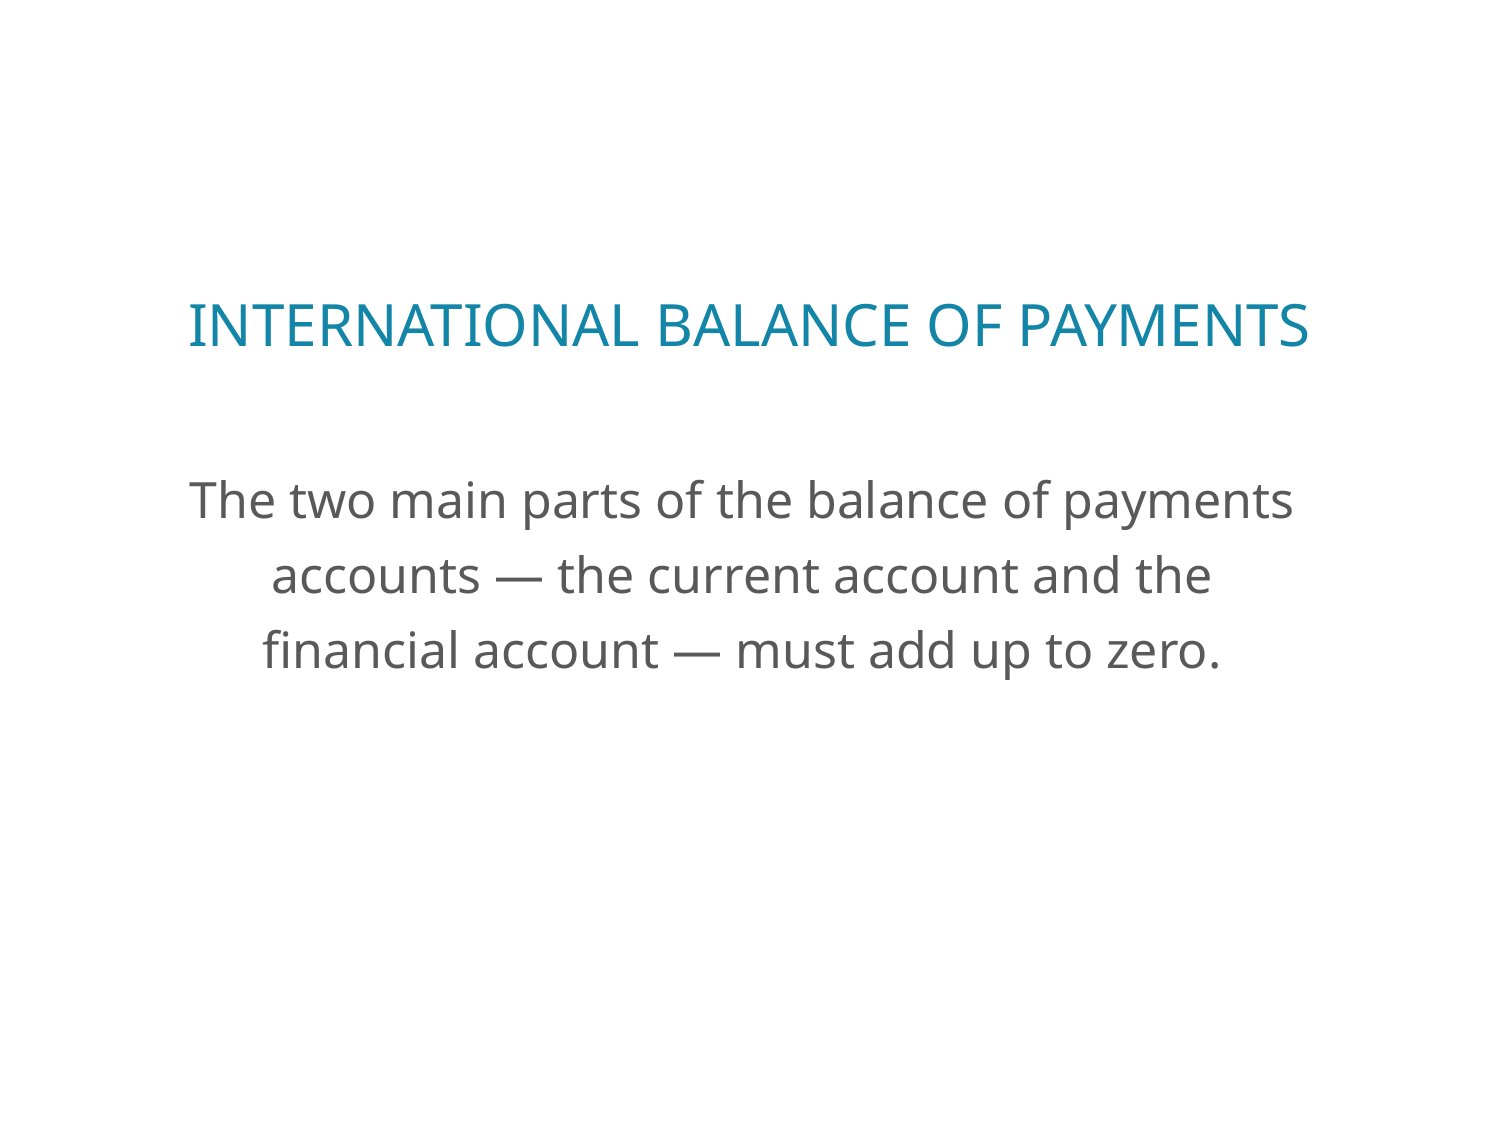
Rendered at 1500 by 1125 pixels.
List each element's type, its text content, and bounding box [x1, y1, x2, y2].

title INTERNATIONAL BALANCE OF PAYMENTS [0, 202, 1500, 444]
list The two main parts of the balance of payments accounts — the current account and the financial account — must add up to zero. [172, 445, 1313, 762]
